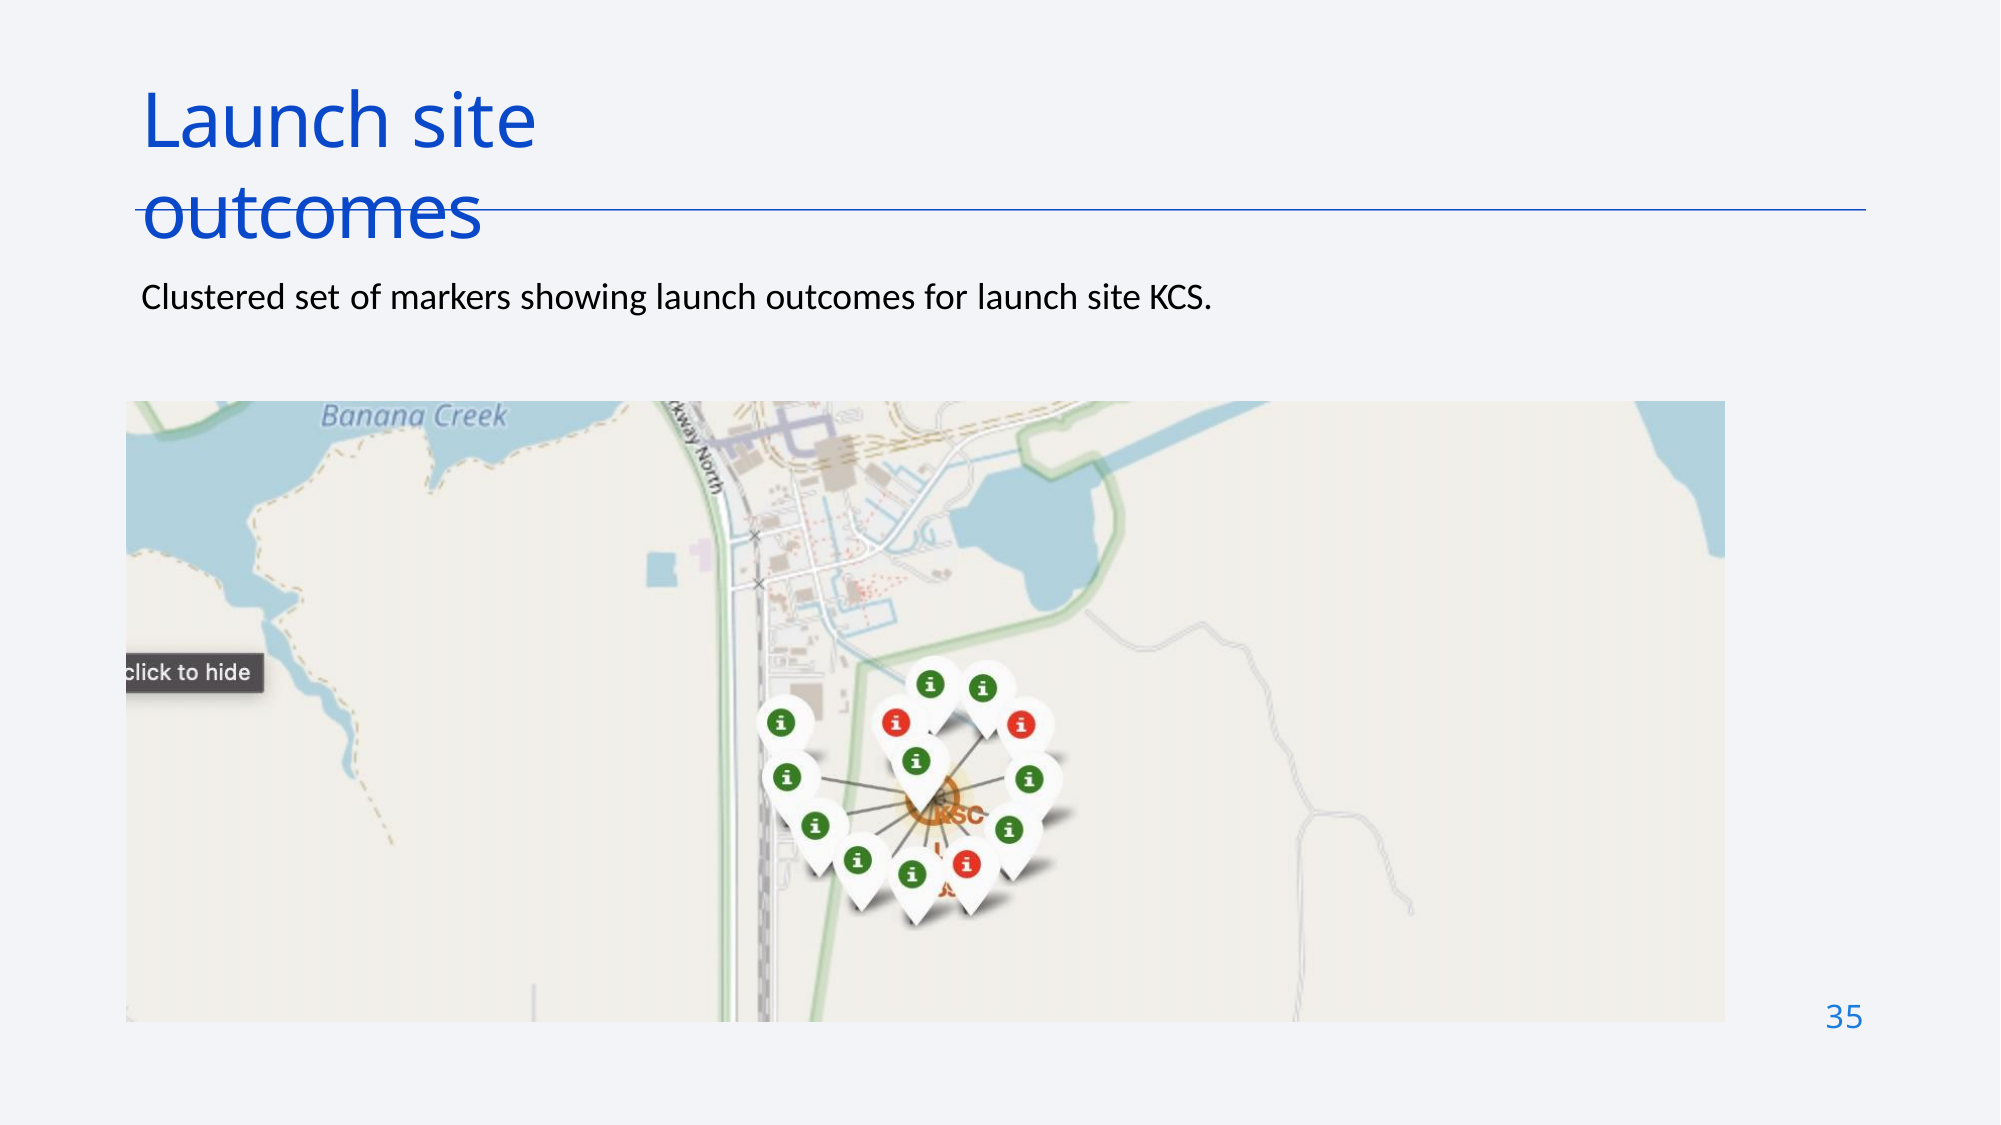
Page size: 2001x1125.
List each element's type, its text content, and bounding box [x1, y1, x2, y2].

slide_number 35 [1819, 1002, 1875, 1125]
picture [0, 0, 2000, 1125]
text_box Clustered set of markers showing launch outcomes for launch site KCS. [139, 269, 1215, 317]
text_box Launch site outcomes [139, 68, 855, 255]
